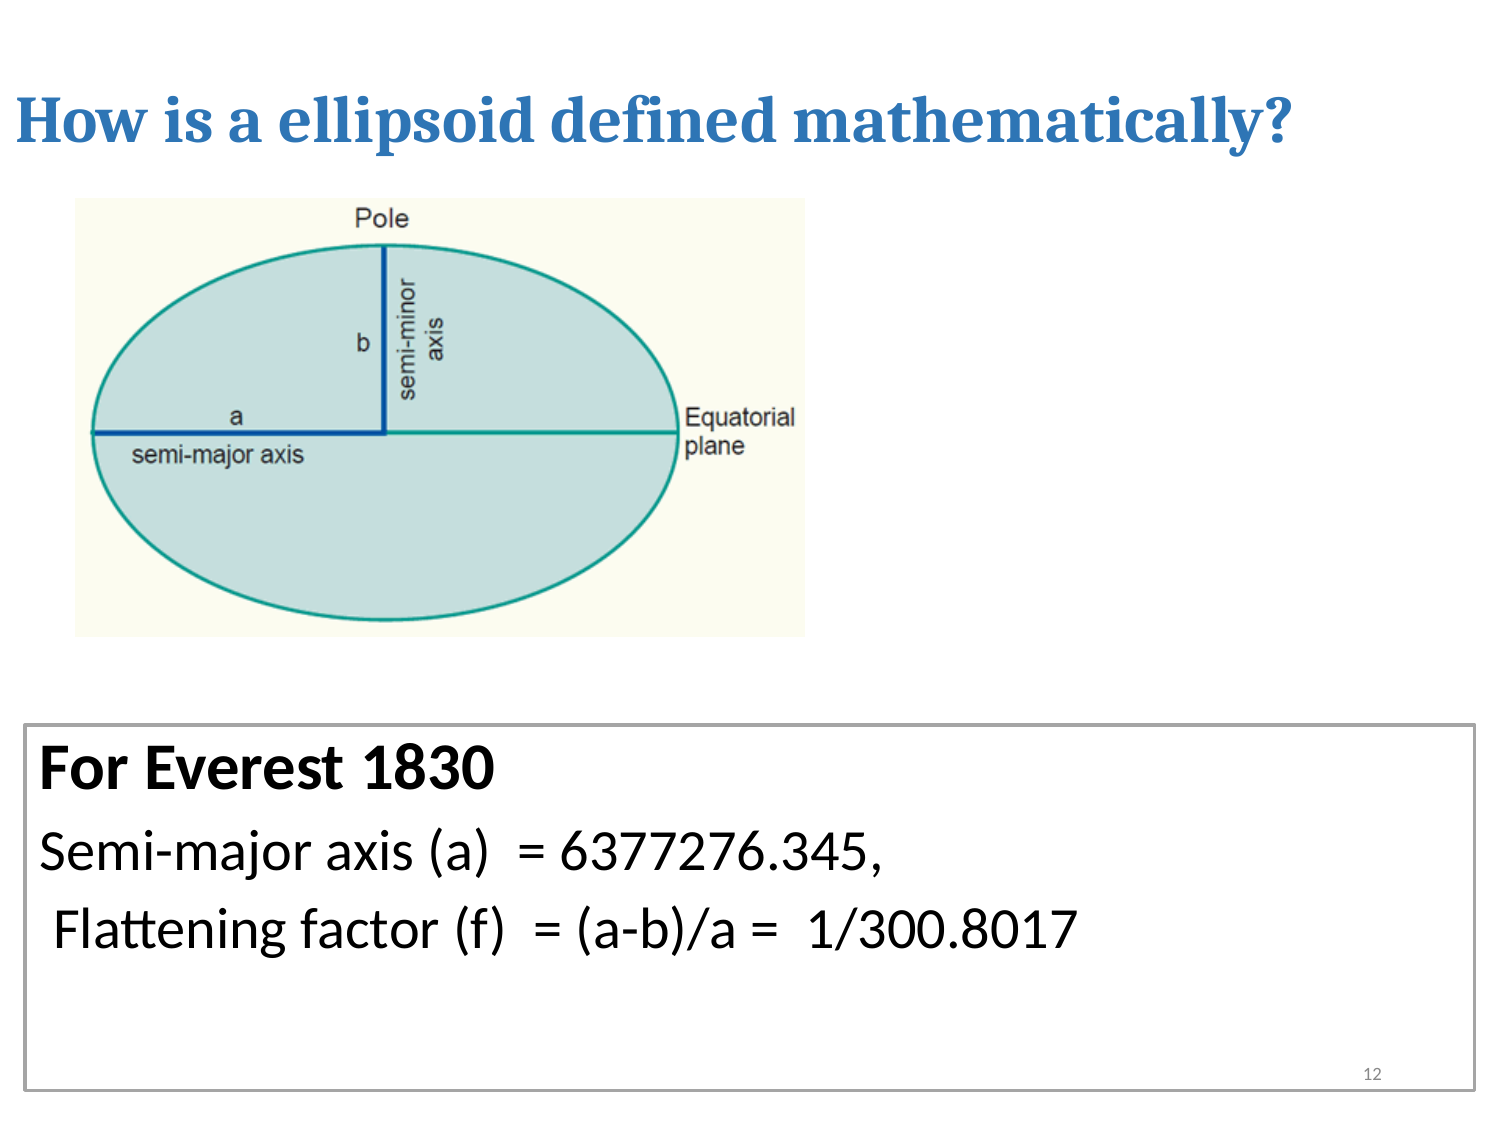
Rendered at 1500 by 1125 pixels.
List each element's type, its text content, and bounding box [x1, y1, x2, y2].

slide_number 12 [1059, 1091, 1397, 1103]
text_box For Everest 1830 Semi-major axis (a) = 6377276.345, Flattening factor (f) = (a-b)/a = 1/300.8017 [24, 724, 1475, 1091]
picture [74, 198, 805, 637]
title How is a ellipsoid defined mathematically? [0, 12, 1397, 230]
